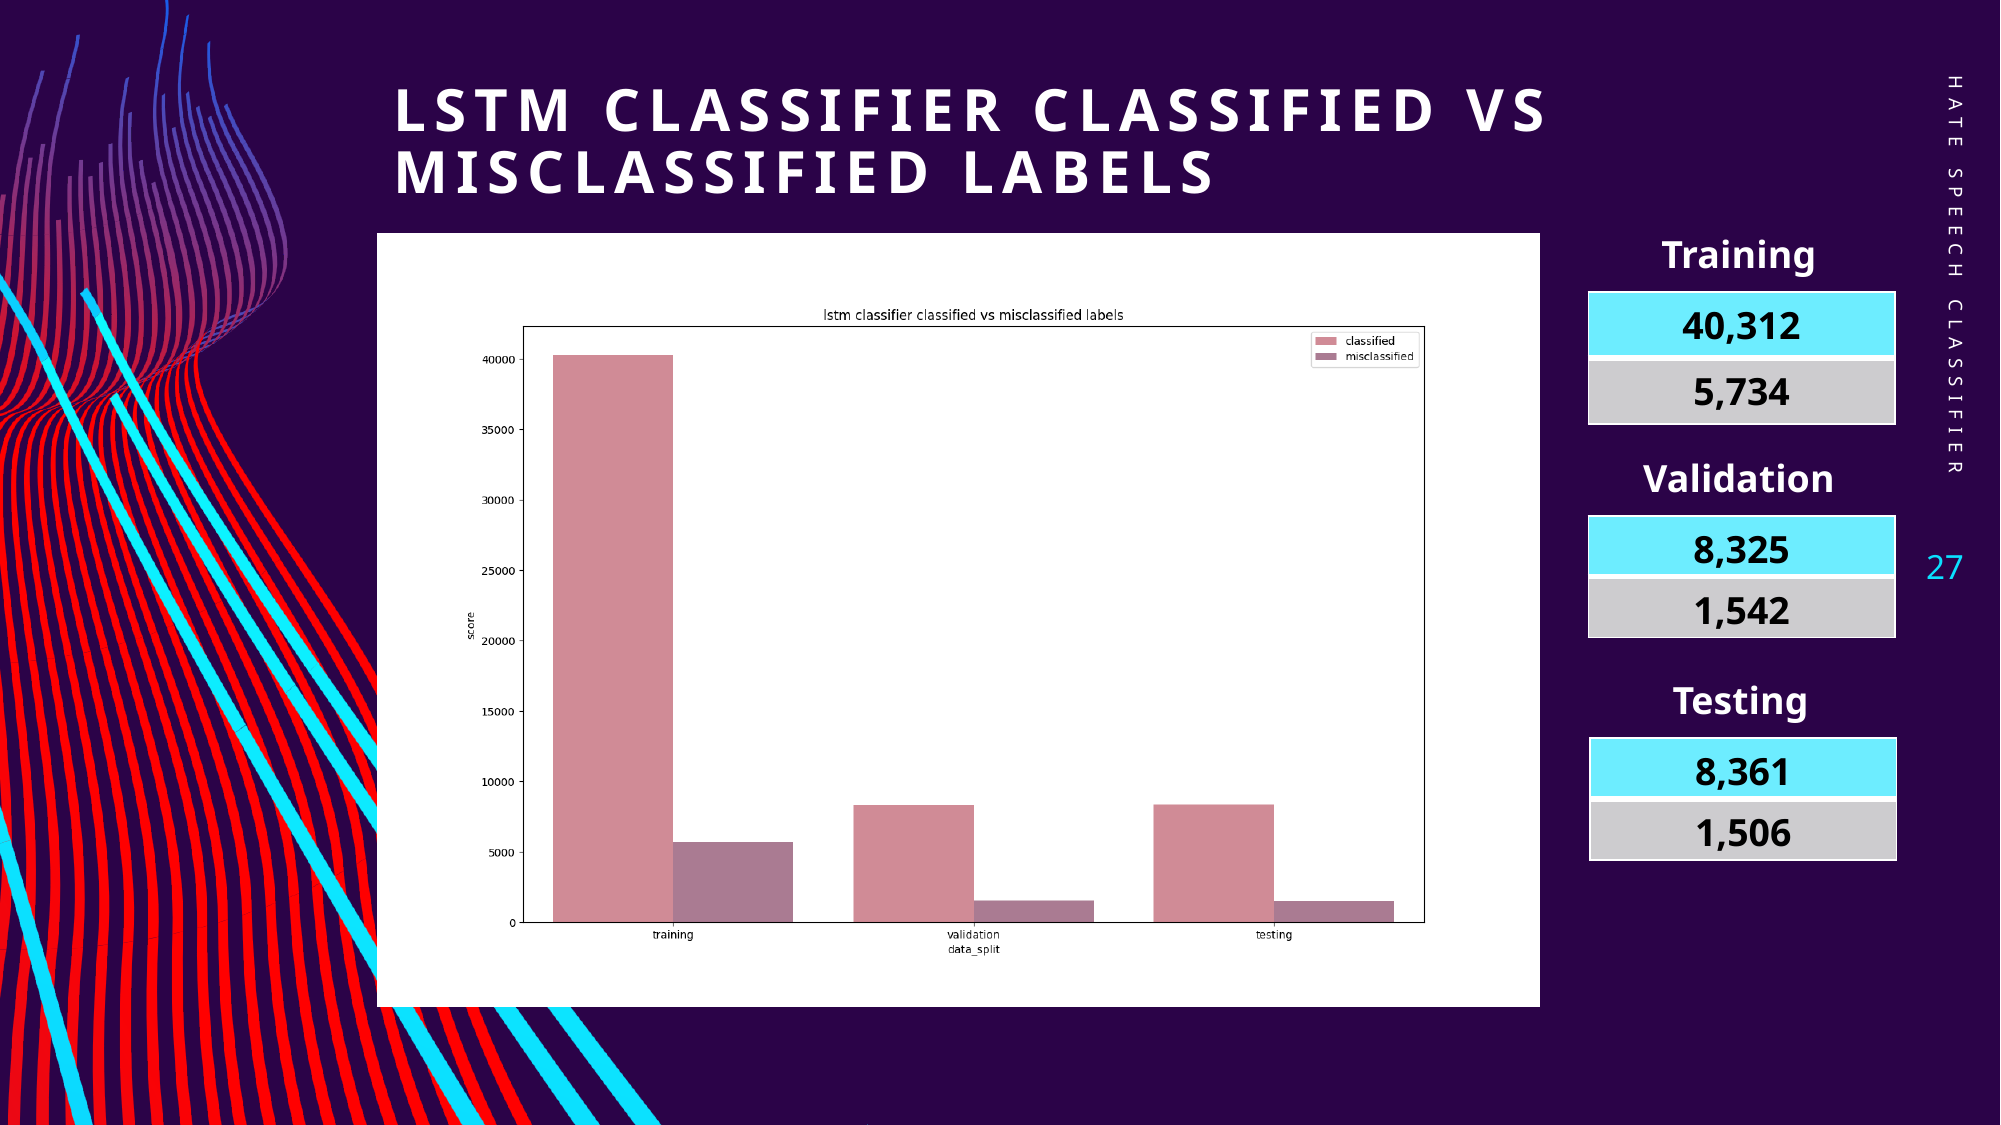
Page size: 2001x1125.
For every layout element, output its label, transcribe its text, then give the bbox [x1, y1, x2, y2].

table_header 8,325 [1589, 517, 1894, 574]
text_box Training [1620, 223, 1858, 284]
picture [0, 0, 2000, 1125]
table_cell 5,734 [1589, 361, 1894, 423]
table_cell 1,506 [1591, 802, 1896, 859]
text_box Testing [1621, 669, 1860, 730]
title Lstm classifier classified vs misclassified labels [378, 73, 1763, 224]
slide_number 27 [1896, 519, 1980, 615]
text_box Validation [1620, 447, 1858, 508]
table_cell 1,542 [1589, 579, 1894, 637]
table_header 8,361 [1591, 739, 1896, 796]
table_header 40,312 [1589, 293, 1894, 355]
footer Hate speech classifier [1926, 33, 1987, 489]
